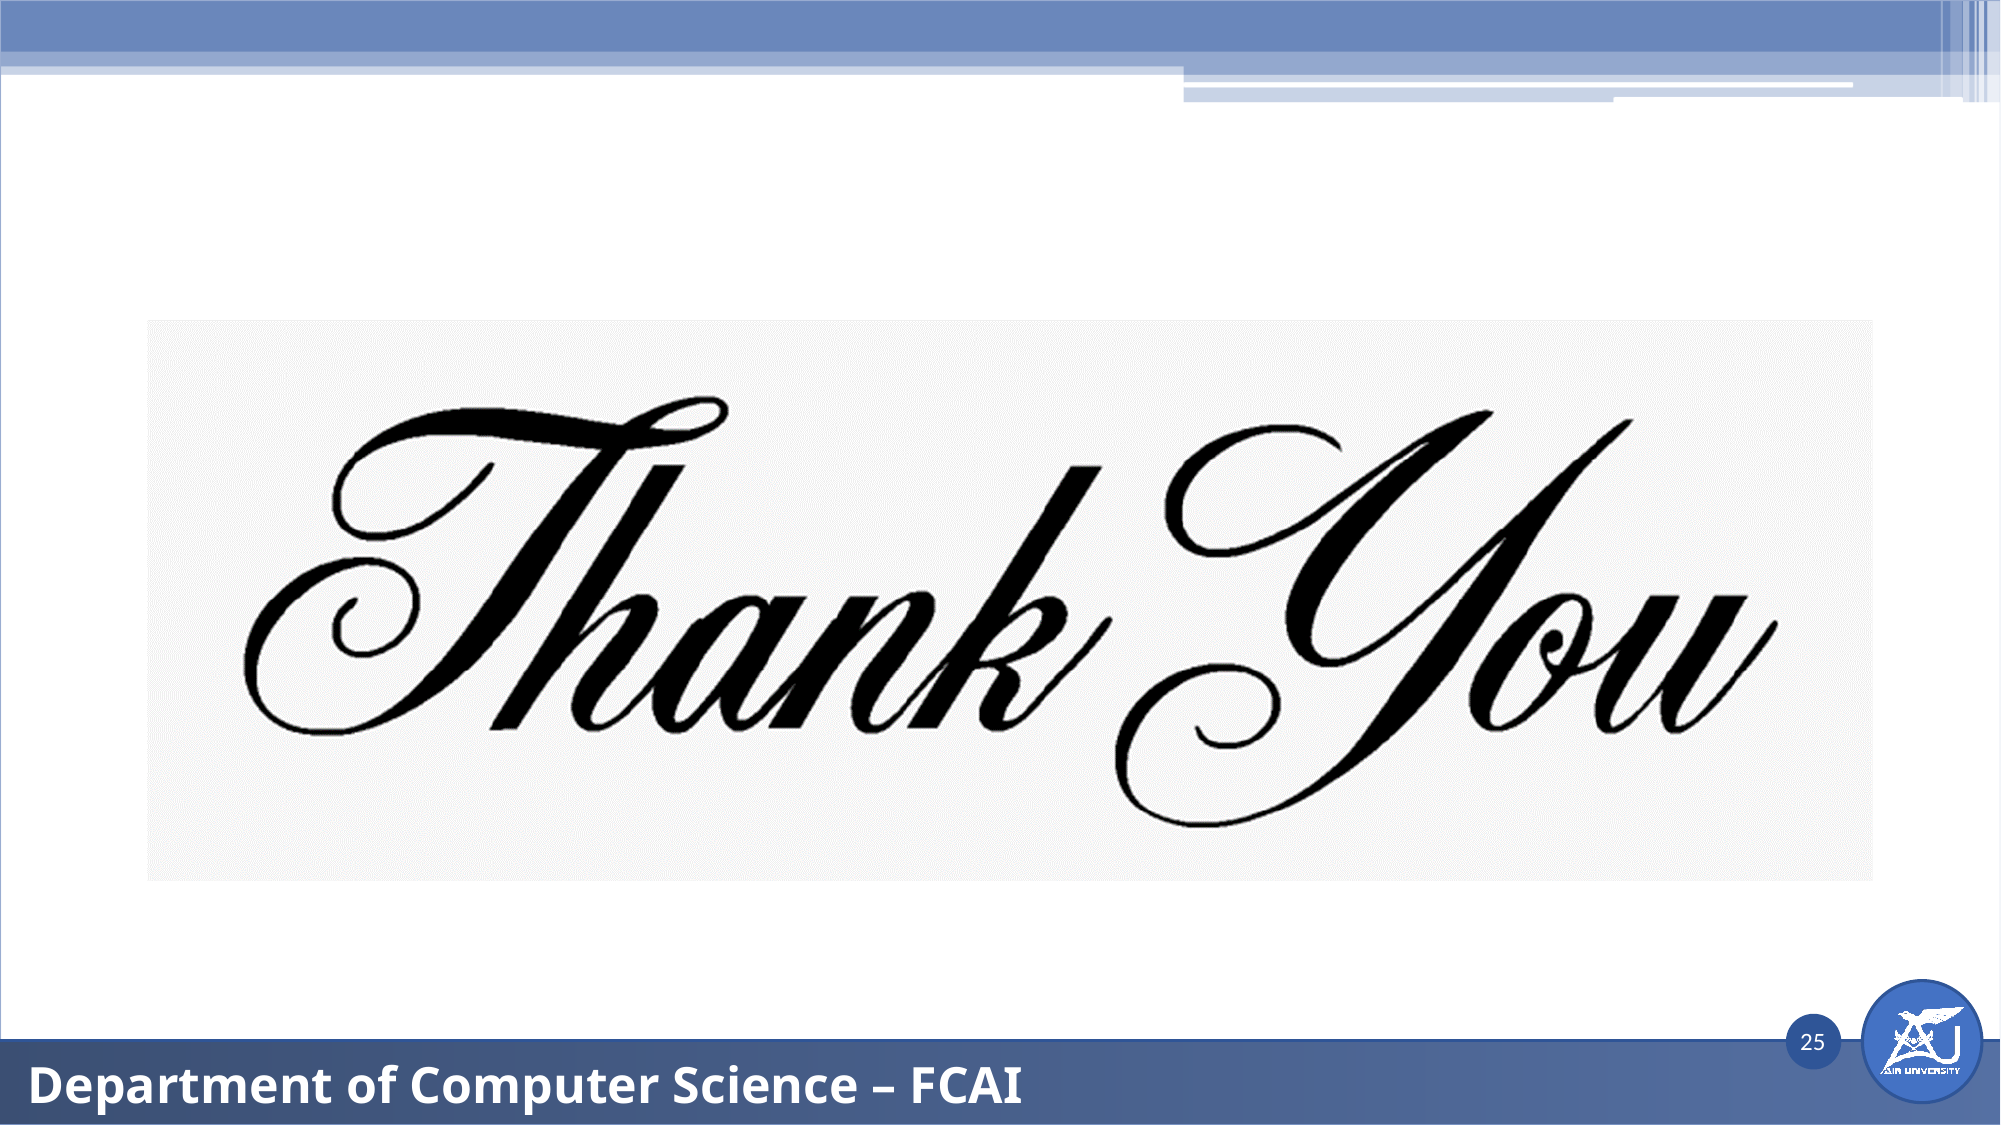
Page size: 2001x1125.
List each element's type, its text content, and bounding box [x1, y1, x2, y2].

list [147, 319, 1873, 881]
slide_number 25 [1776, 1010, 1849, 1071]
